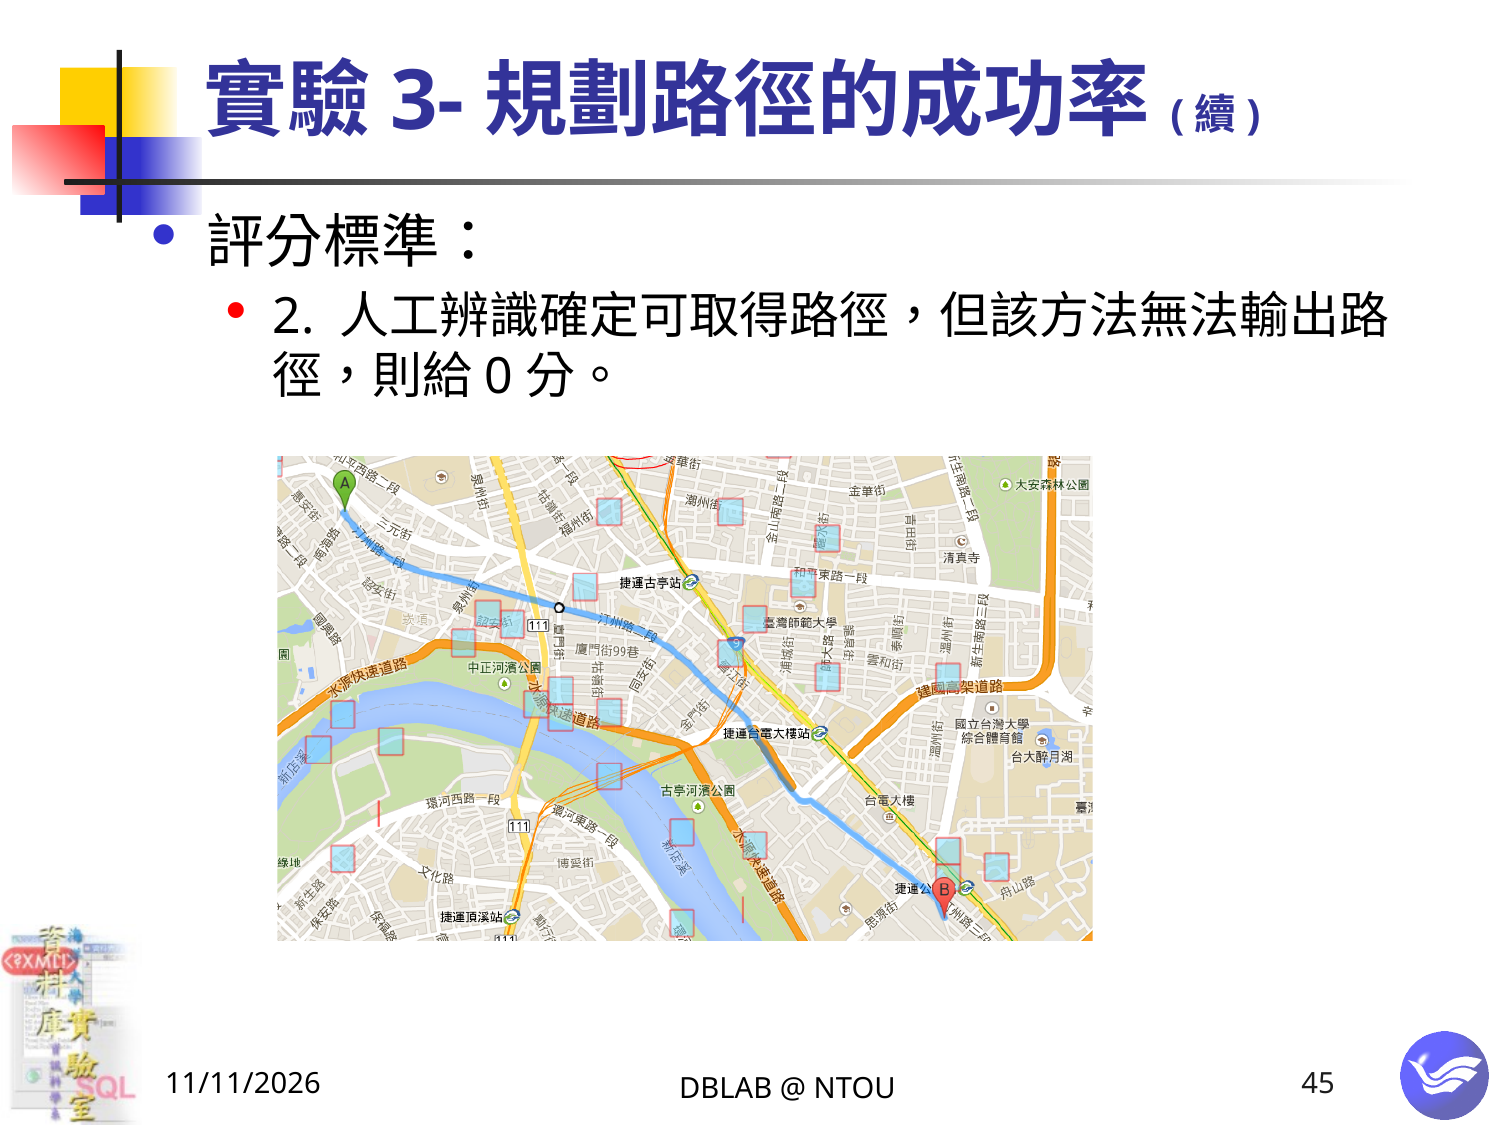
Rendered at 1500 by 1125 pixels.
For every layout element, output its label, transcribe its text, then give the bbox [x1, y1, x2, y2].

slide_number 45 [1037, 1036, 1351, 1113]
picture [277, 455, 1093, 941]
footer DBLAB @ NTOU [549, 1036, 1026, 1113]
picture [0, 924, 142, 1125]
list 評分標準： 2. 人工辨識確定可取得路徑，但該方法無法輸出路徑，則給0分。 [135, 196, 1417, 1010]
title 實驗3-規劃路徑的成功率(續) [188, 24, 1468, 154]
table_header [1400, 1031, 1489, 1120]
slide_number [149, 1036, 463, 1113]
